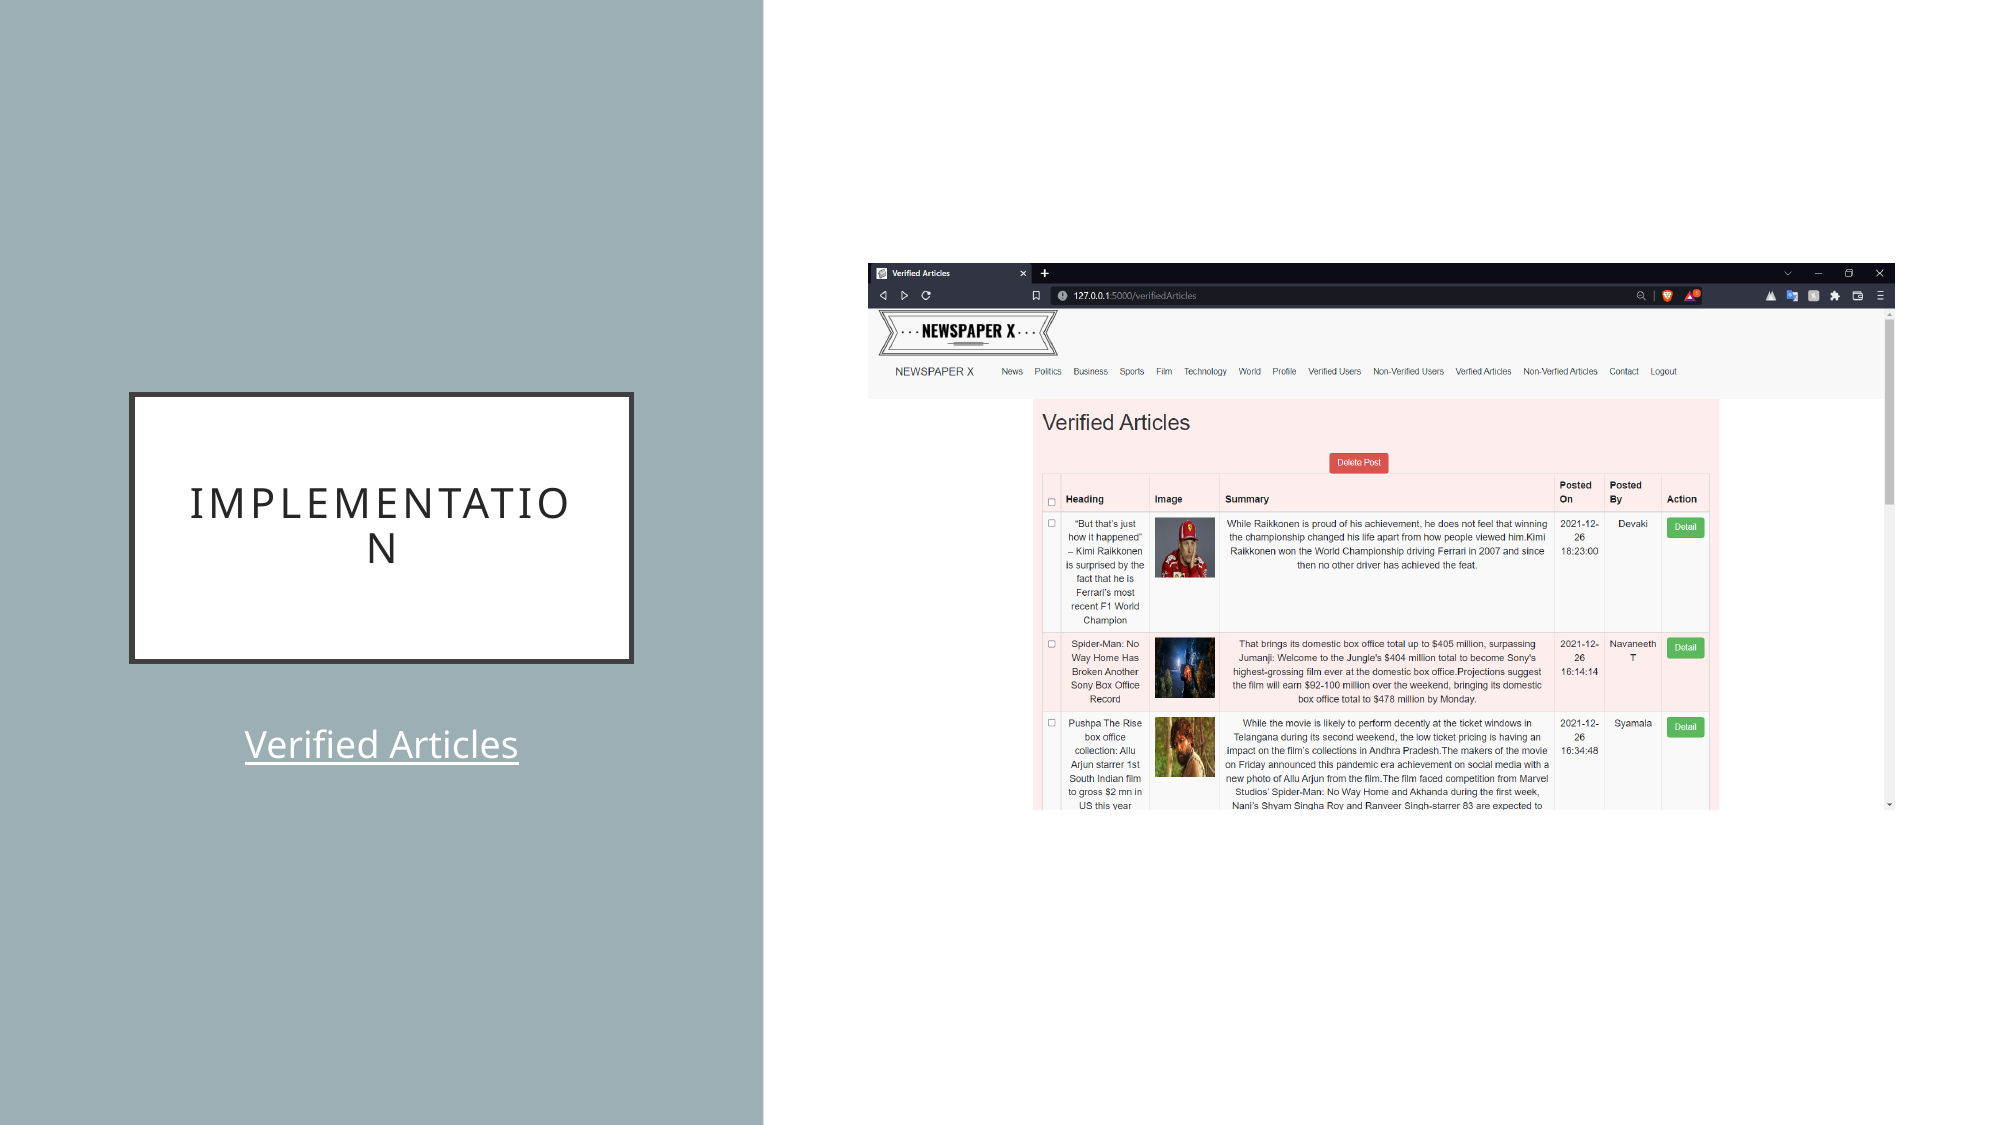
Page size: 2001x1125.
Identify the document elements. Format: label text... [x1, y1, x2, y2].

list Verified Articles [184, 713, 580, 918]
text_box [764, 0, 2000, 1125]
title implementation [129, 392, 634, 664]
text_box [0, 0, 764, 1125]
picture [868, 263, 1895, 810]
